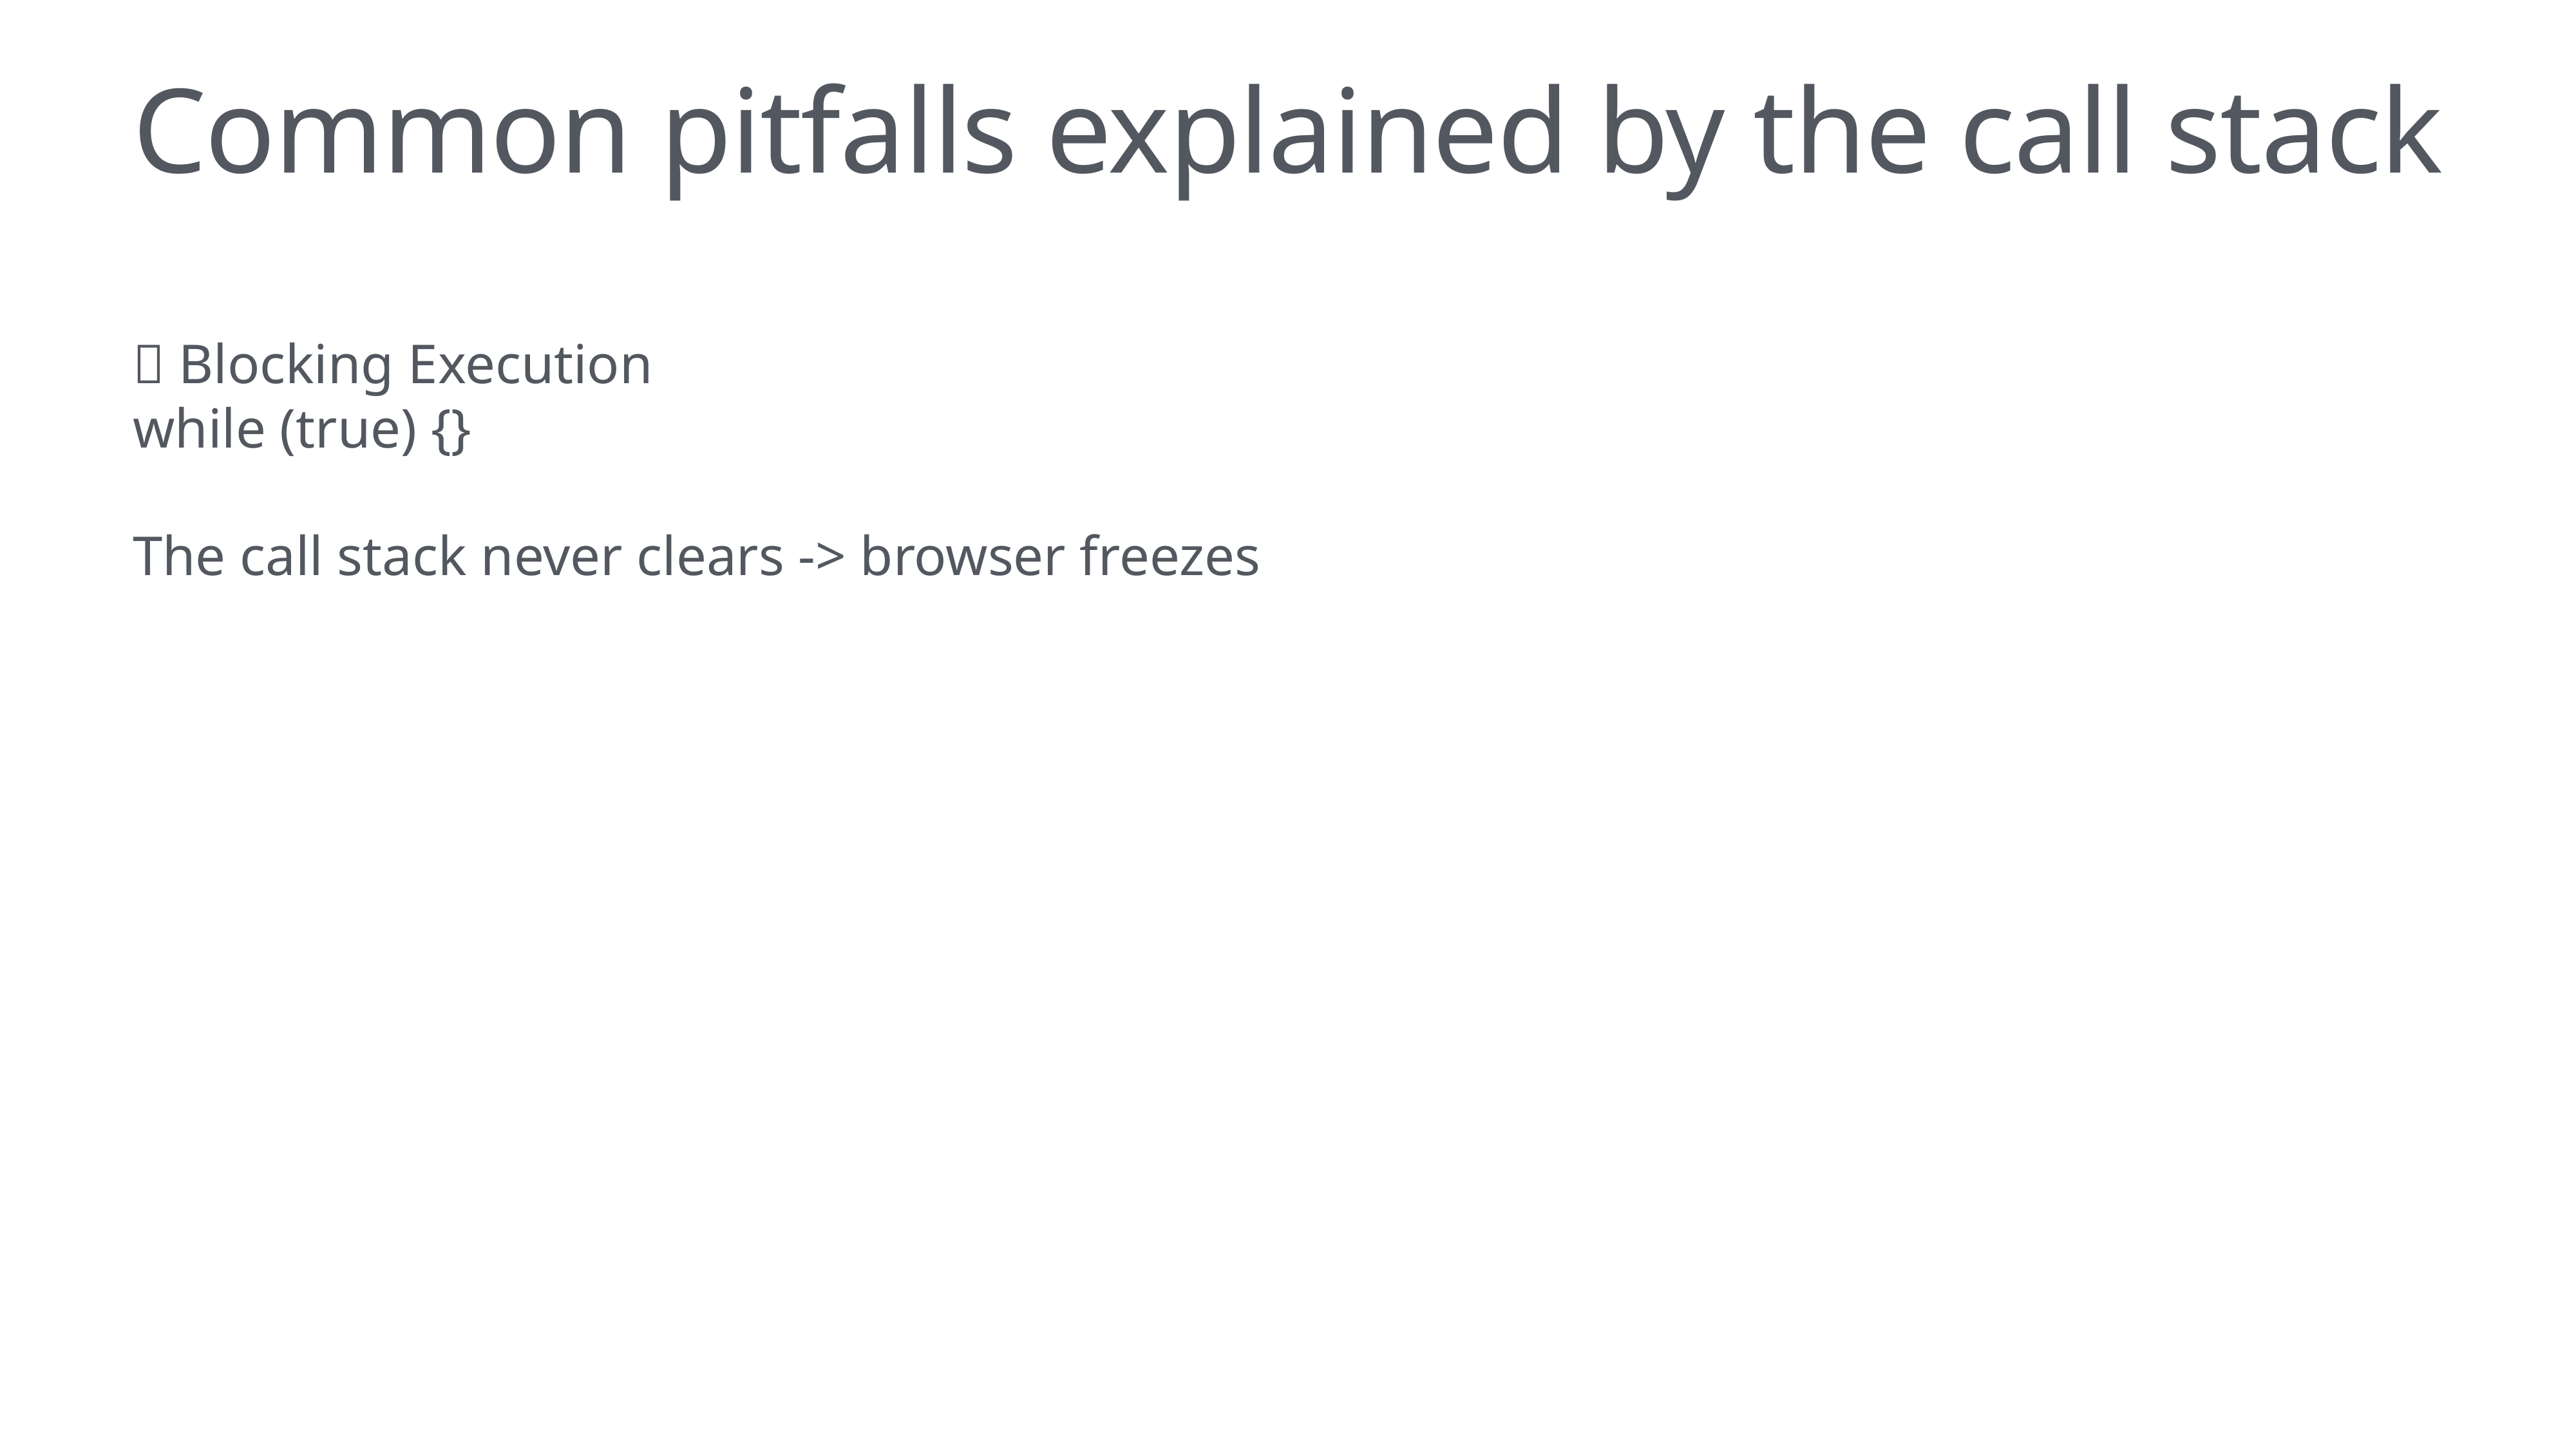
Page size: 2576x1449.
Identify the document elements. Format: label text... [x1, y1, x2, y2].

list ❌ Blocking Execution while (true) {} The call stack never clears -> browser freezes [127, 324, 2449, 1321]
title Common pitfalls explained by the call stack [127, 66, 2449, 246]
